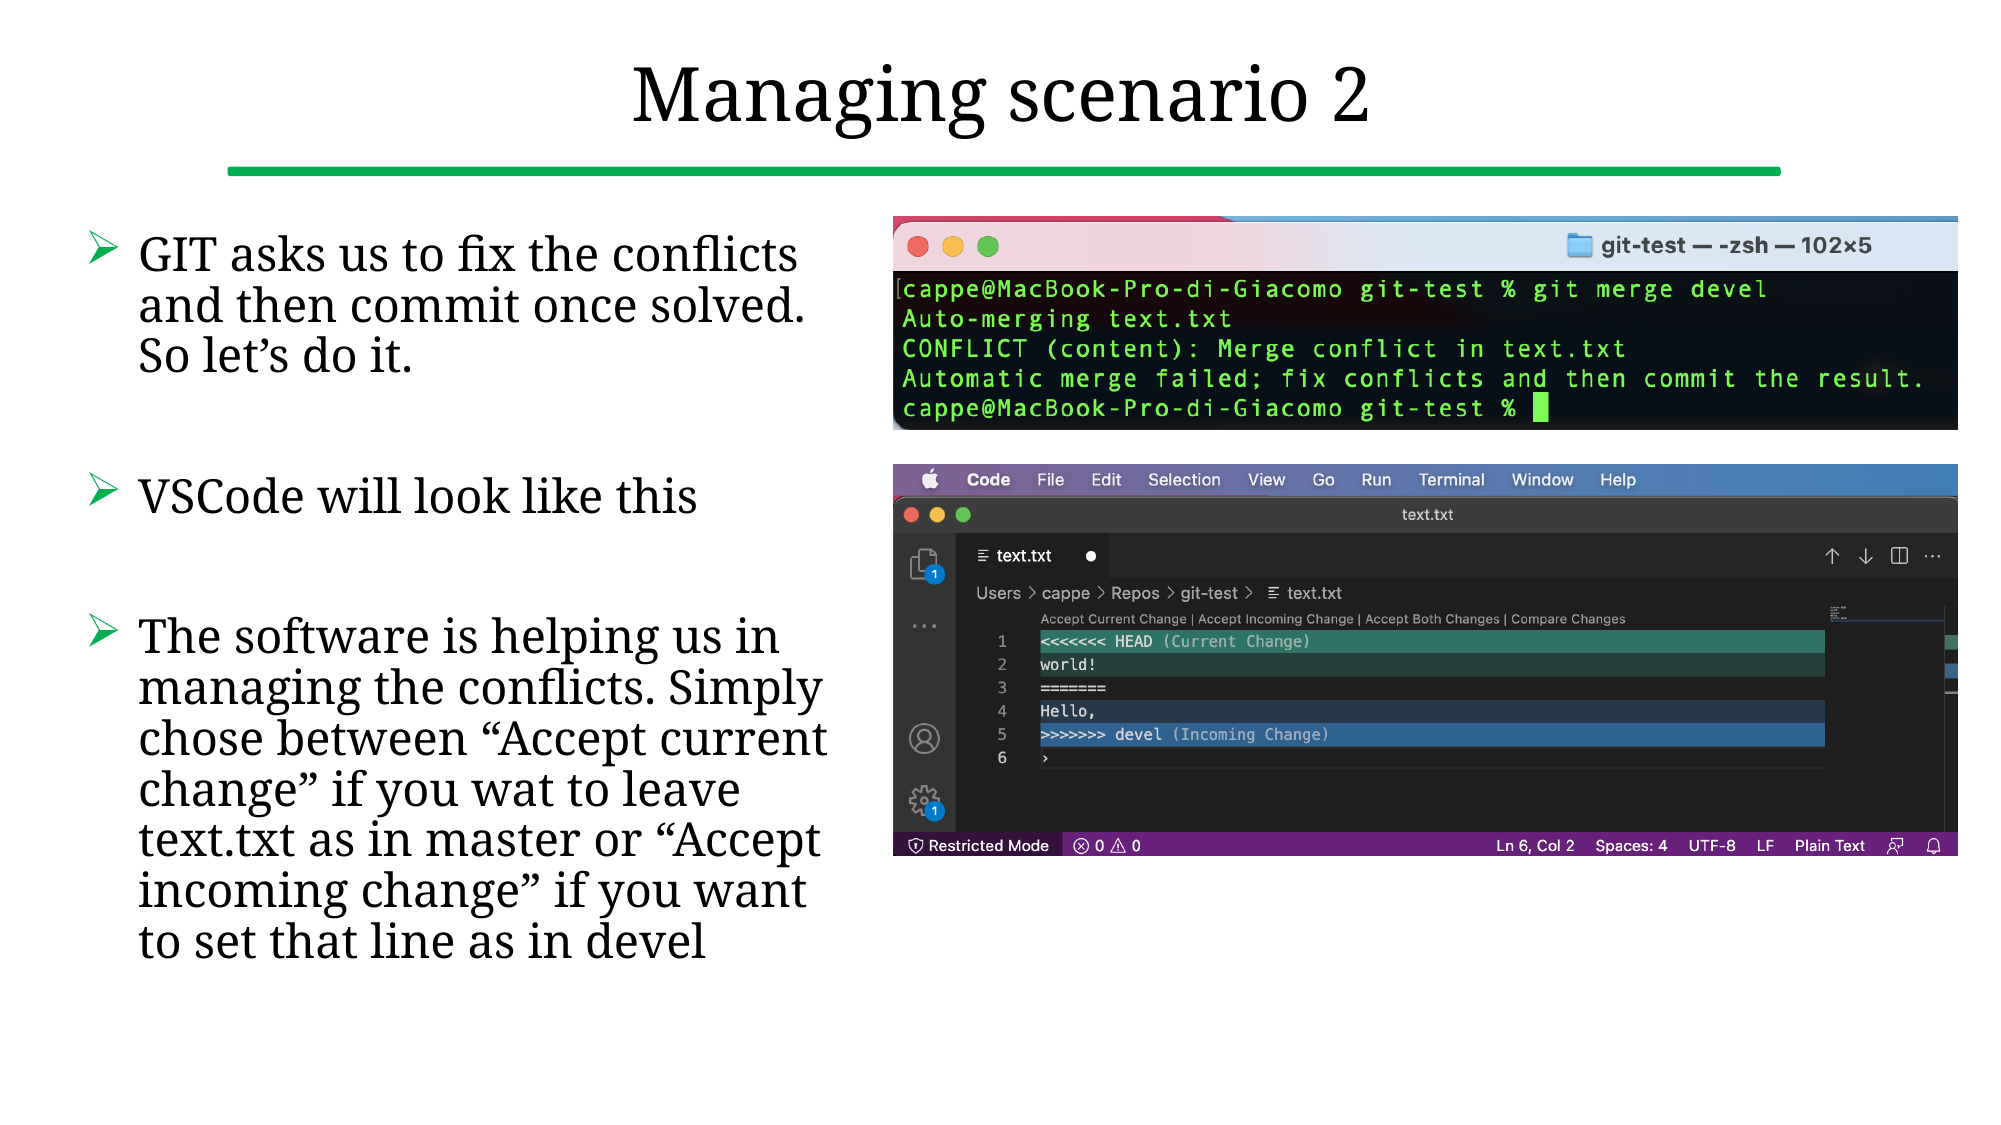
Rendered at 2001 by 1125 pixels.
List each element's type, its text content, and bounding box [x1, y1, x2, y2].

picture [893, 464, 1958, 856]
title Managing scenario 2 [70, 26, 1936, 168]
list GIT asks us to fix the conflicts and then commit once solved. So let’s do it. VSCode will look like this The software is helping us in managing the conflicts. Simply chose between “Accept current change” if you wat to leave text.txt as in master or “Accept incoming change” if you want to set that line as in devel [70, 223, 846, 1021]
picture [893, 216, 1958, 430]
